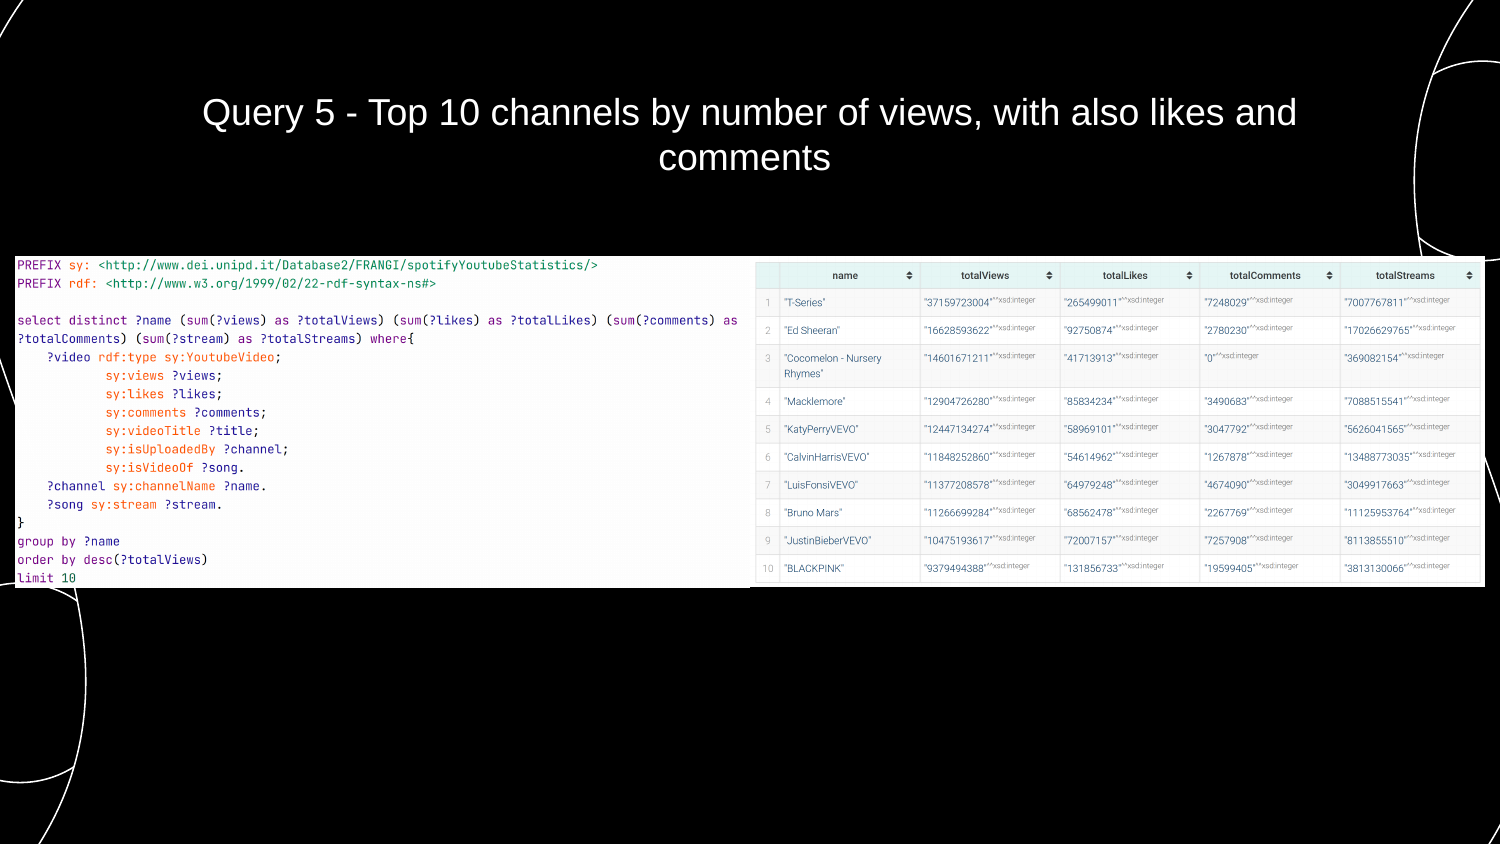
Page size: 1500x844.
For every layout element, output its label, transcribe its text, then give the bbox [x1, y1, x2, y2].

title Query 5 - Top 10 channels by number of views, with also likes and comments [118, 72, 1382, 168]
picture [15, 255, 1485, 588]
